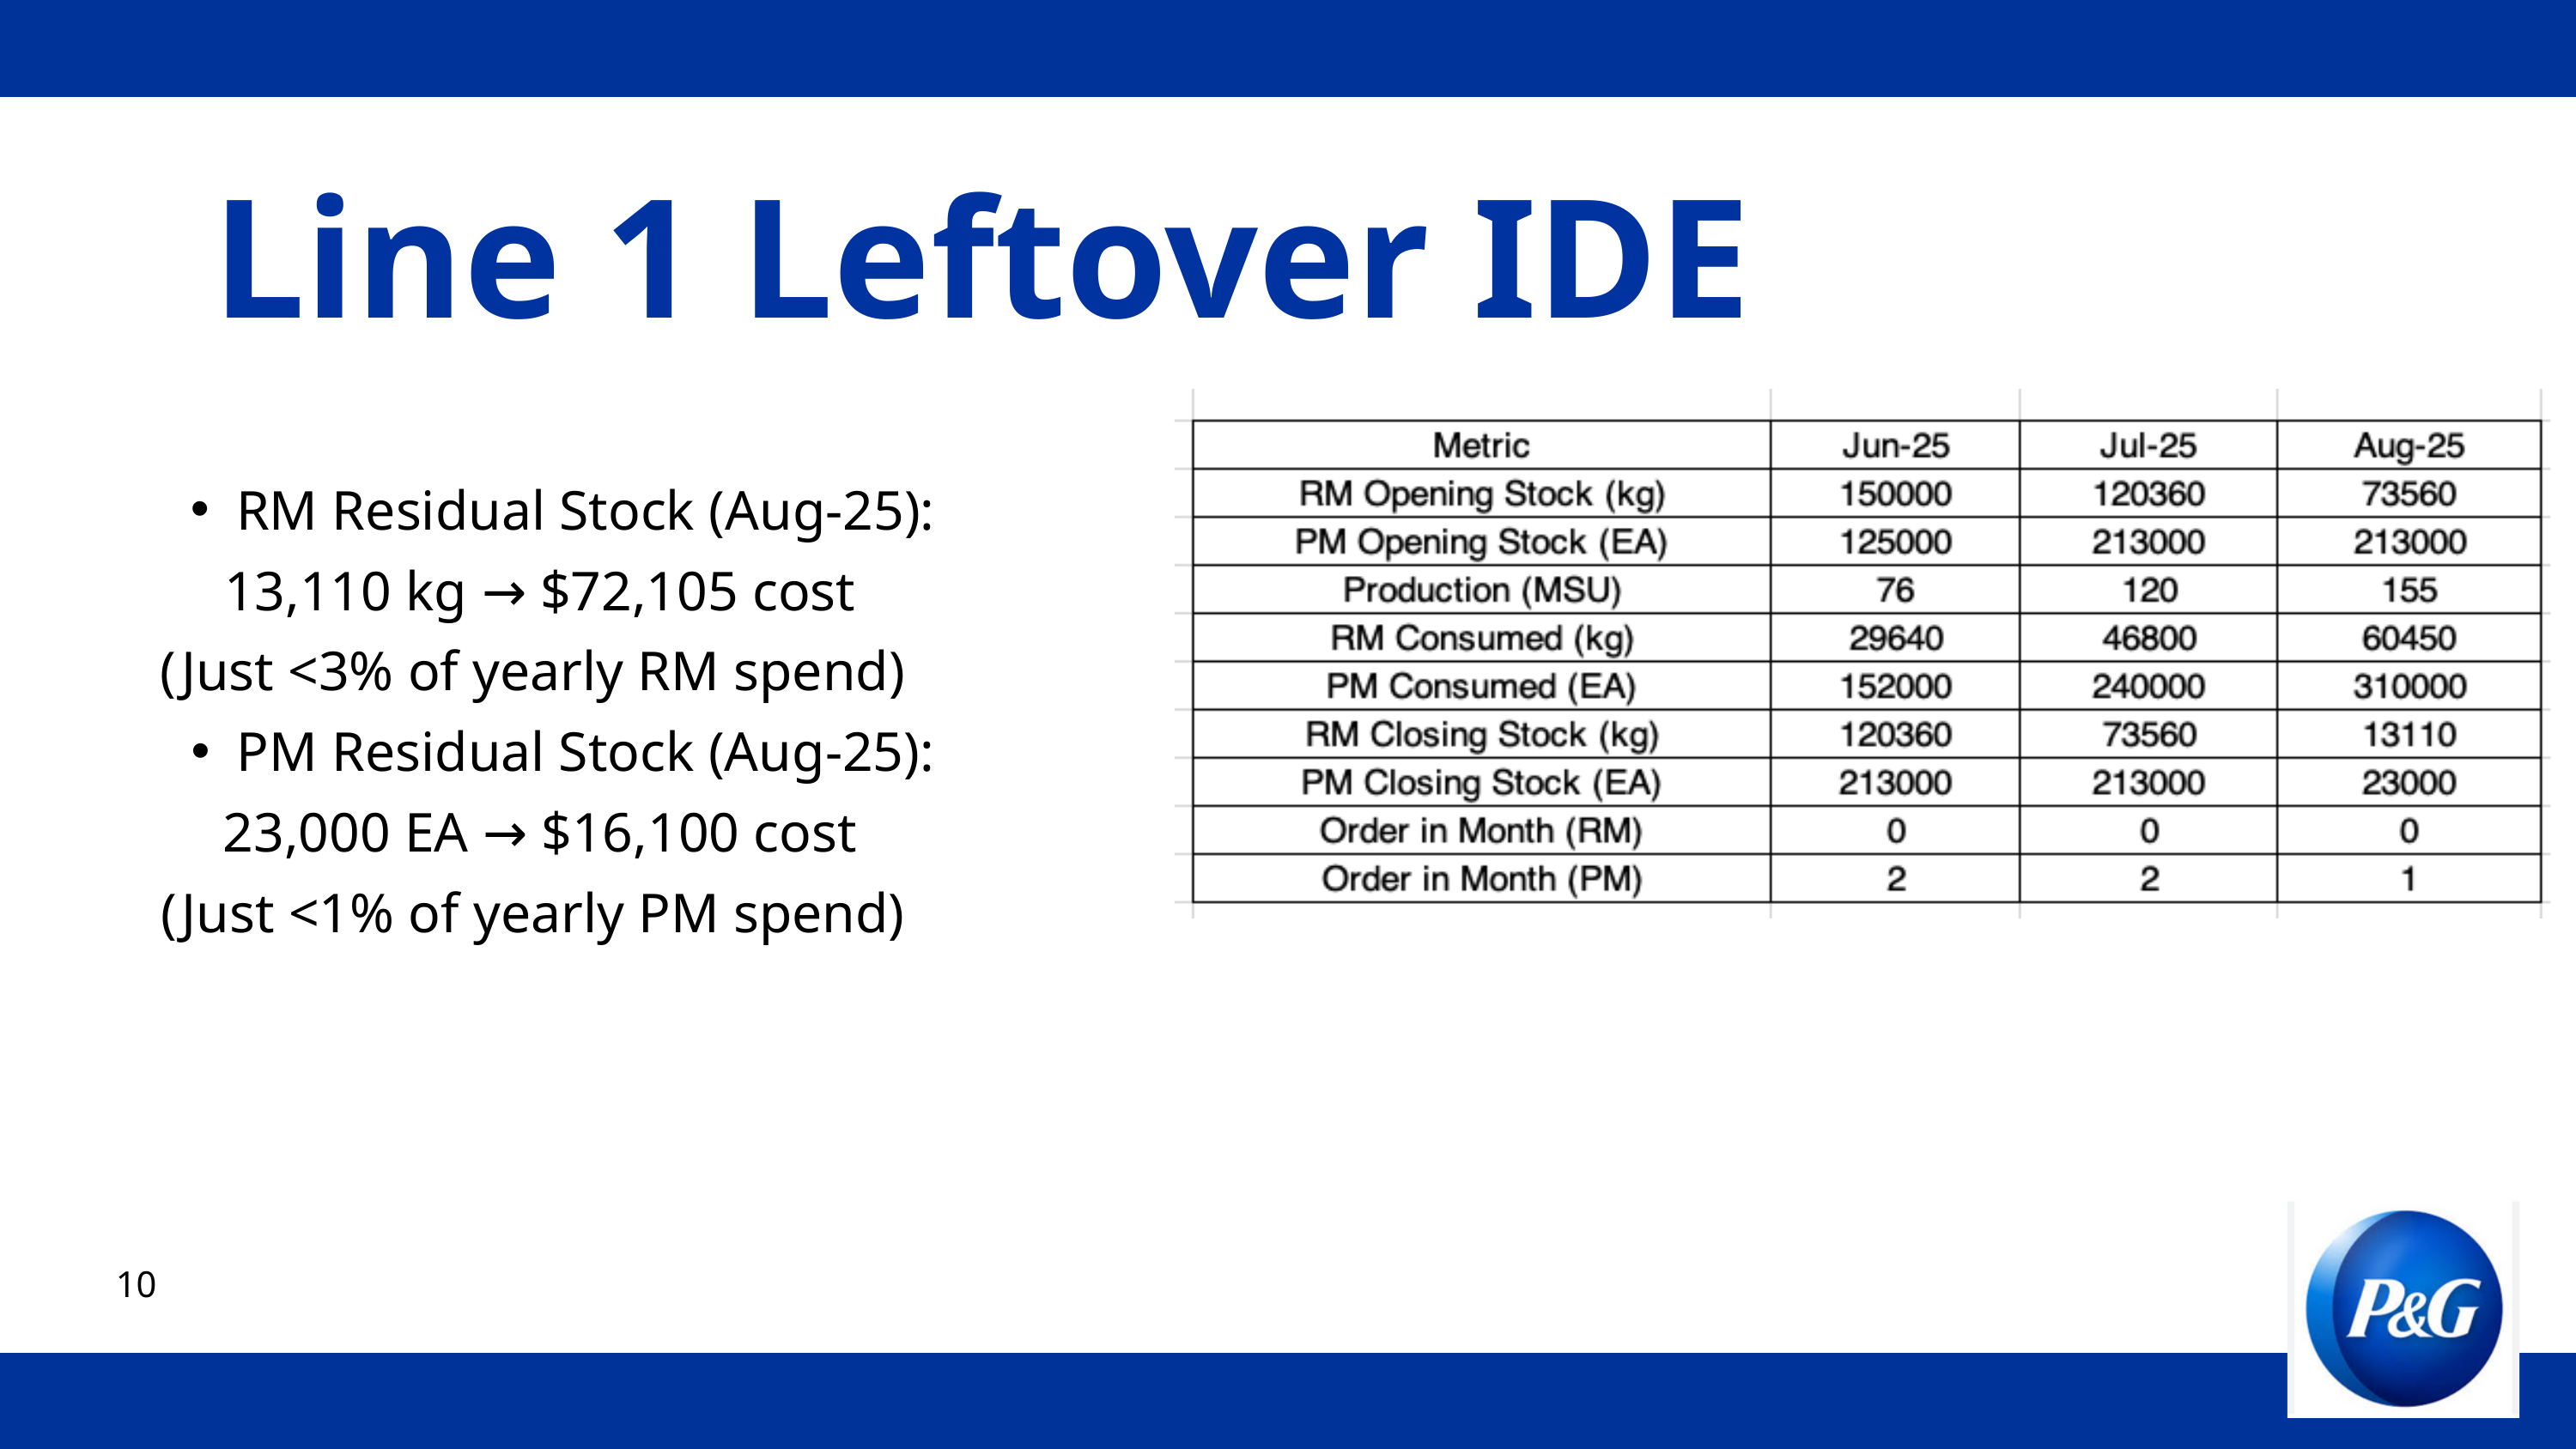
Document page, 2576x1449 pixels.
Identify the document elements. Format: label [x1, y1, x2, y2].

text_box [0, 1352, 2576, 1449]
text_box [0, 0, 2576, 97]
text_box [0, 106, 2576, 1352]
